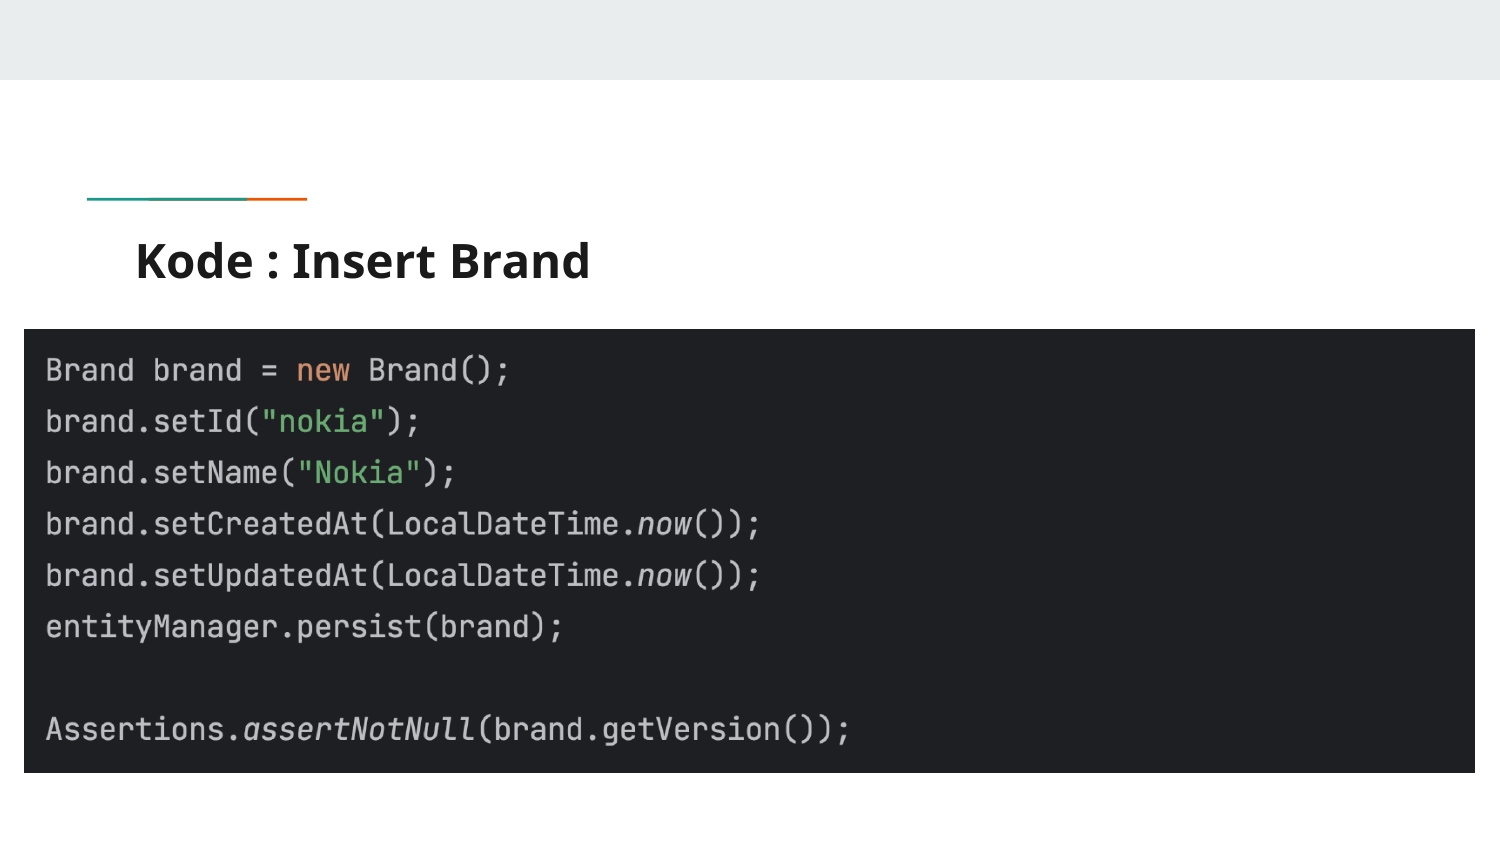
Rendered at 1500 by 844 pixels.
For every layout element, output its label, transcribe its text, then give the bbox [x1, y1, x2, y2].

title Kode : Insert Brand [119, 216, 1381, 305]
picture [24, 328, 1476, 773]
